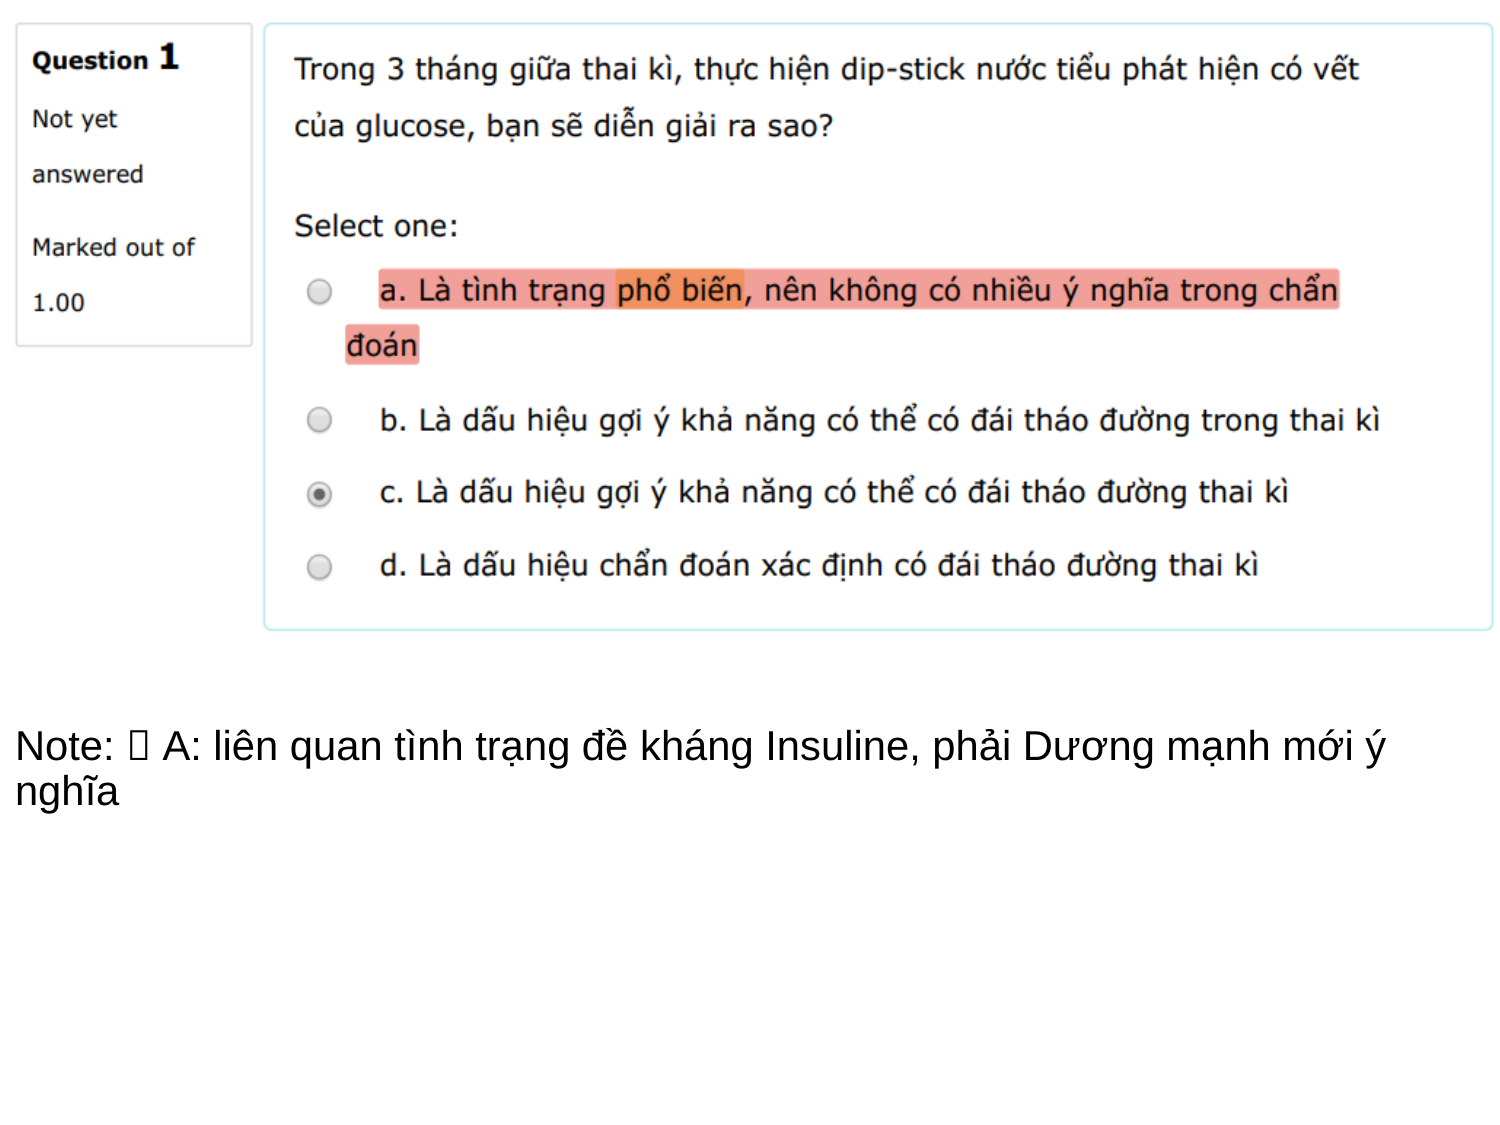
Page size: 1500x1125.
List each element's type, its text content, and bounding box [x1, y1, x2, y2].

subtitle Note:  A: liên quan tình trạng đề kháng Insuline, phải Dương mạnh mới ý nghĩa [0, 716, 1500, 1094]
picture [0, 0, 1500, 655]
